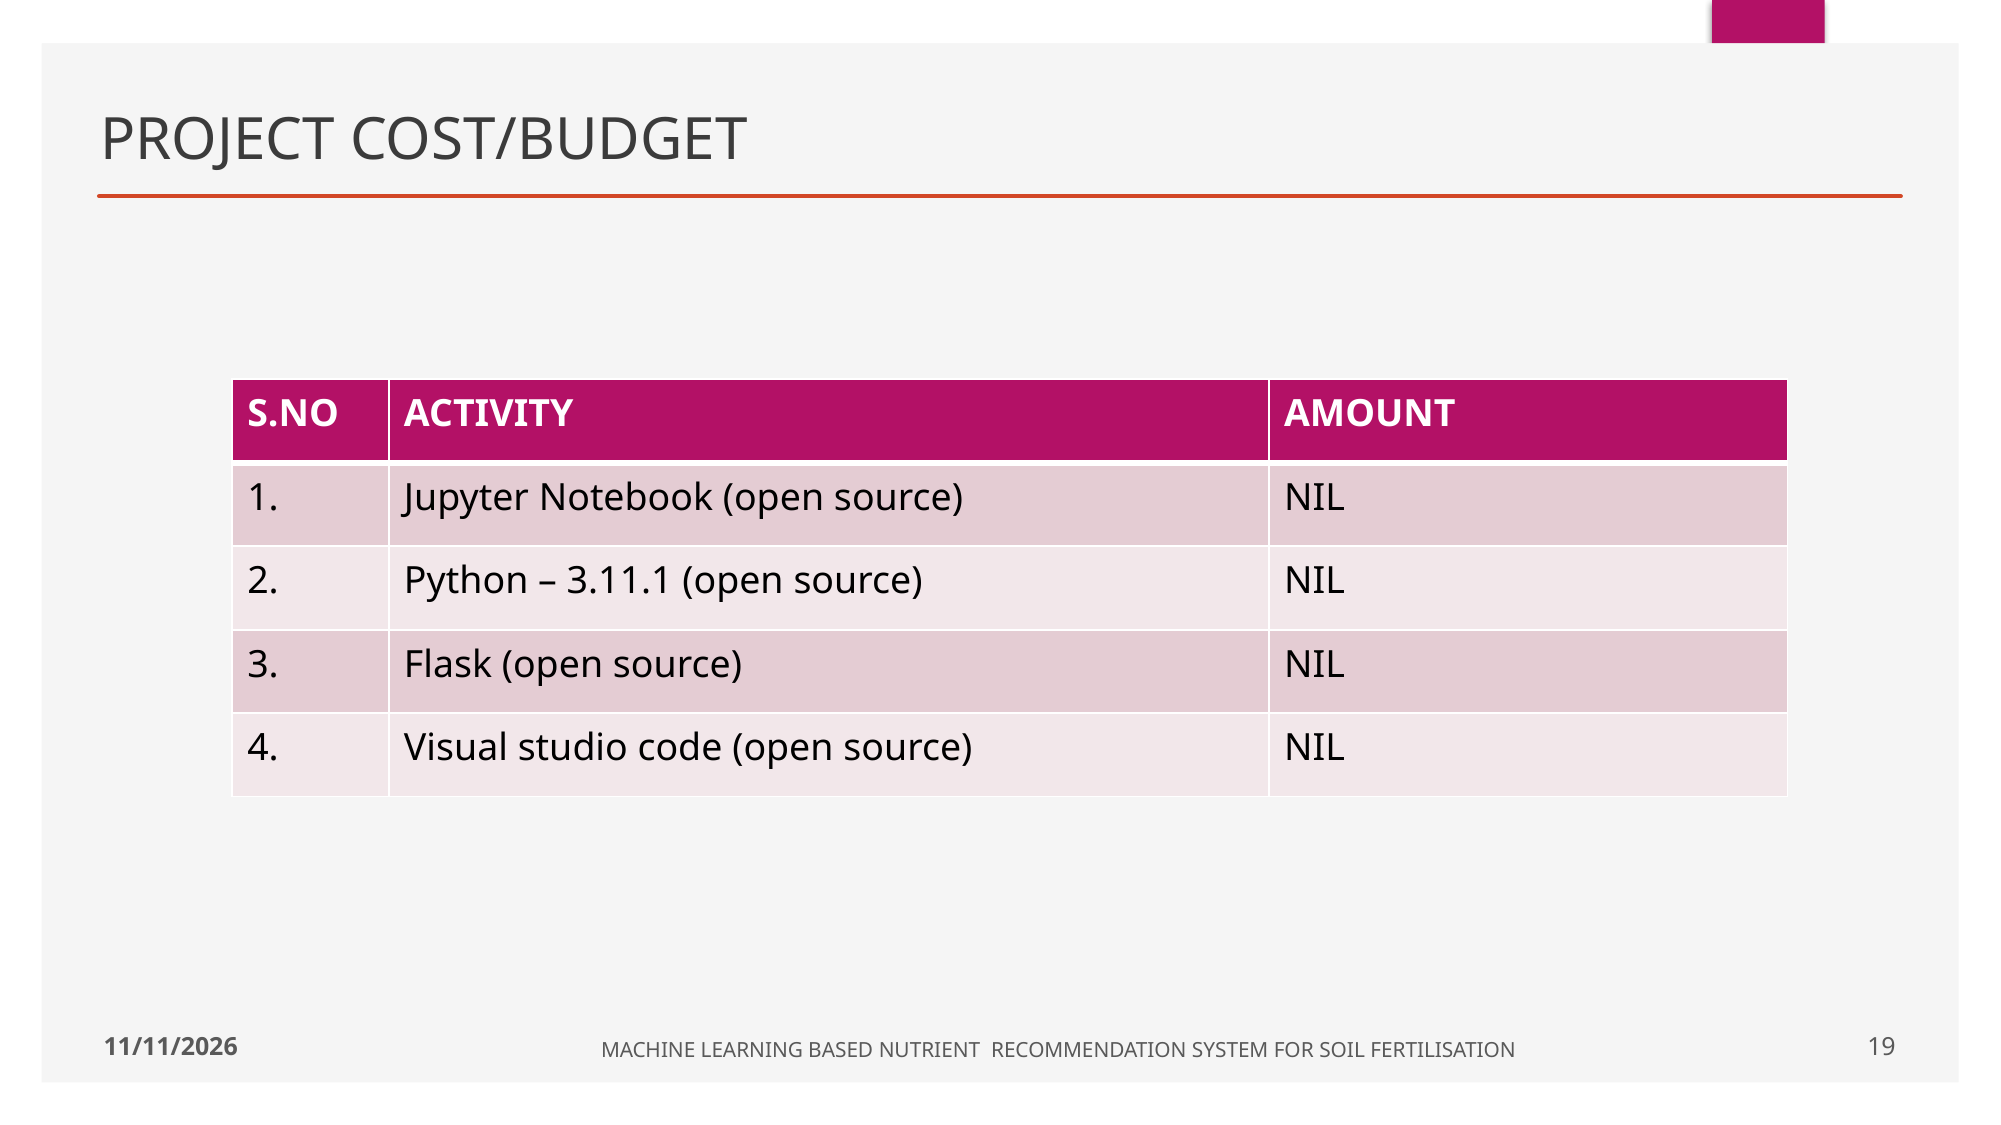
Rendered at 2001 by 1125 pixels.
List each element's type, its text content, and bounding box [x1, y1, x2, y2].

table_cell Visual studio code (open source) [390, 714, 1268, 796]
table_cell NIL [1270, 631, 1787, 712]
table_cell NIL [1270, 547, 1787, 629]
table_cell 2. [233, 547, 388, 629]
table_header AMOUNT [1270, 380, 1787, 460]
table_cell NIL [1270, 466, 1787, 545]
slide_number 18 [1373, 1017, 1911, 1078]
table_cell Flask (open source) [390, 631, 1268, 712]
table_cell Jupyter Notebook (open source) [390, 466, 1268, 545]
table_cell 3. [233, 631, 388, 712]
table_cell 1. [233, 466, 388, 545]
table_cell Python – 3.11.1 (open source) [390, 547, 1268, 629]
table_cell 4. [233, 714, 388, 796]
title PROJECT COST/BUDGET [85, 73, 1214, 179]
text_box MACHINE LEARNING BASED NUTRIENT RECOMMENDATION SYSTEM FOR SOIL FERTILISATION [569, 1019, 1548, 1079]
table_cell NIL [1270, 714, 1787, 796]
table_header S.NO [233, 380, 388, 460]
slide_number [88, 1017, 626, 1078]
table_header ACTIVITY [390, 380, 1268, 460]
